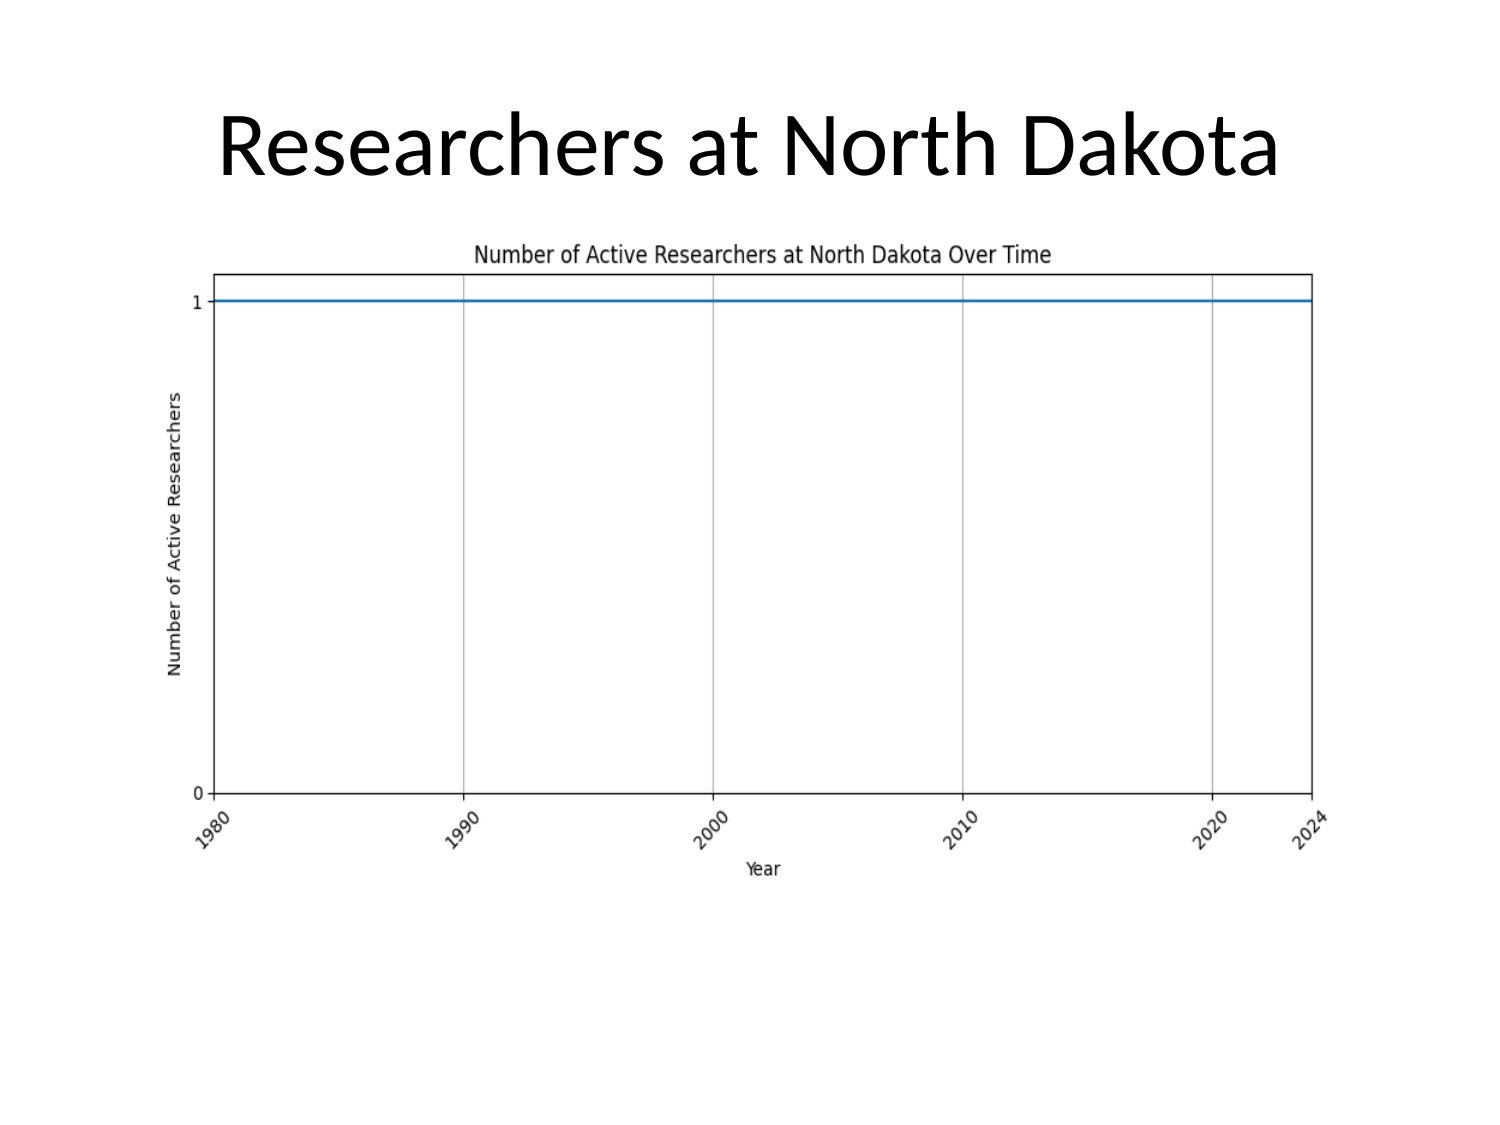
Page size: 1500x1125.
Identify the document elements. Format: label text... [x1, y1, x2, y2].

picture [149, 224, 1351, 901]
title Researchers at North Dakota [75, 45, 1425, 233]
